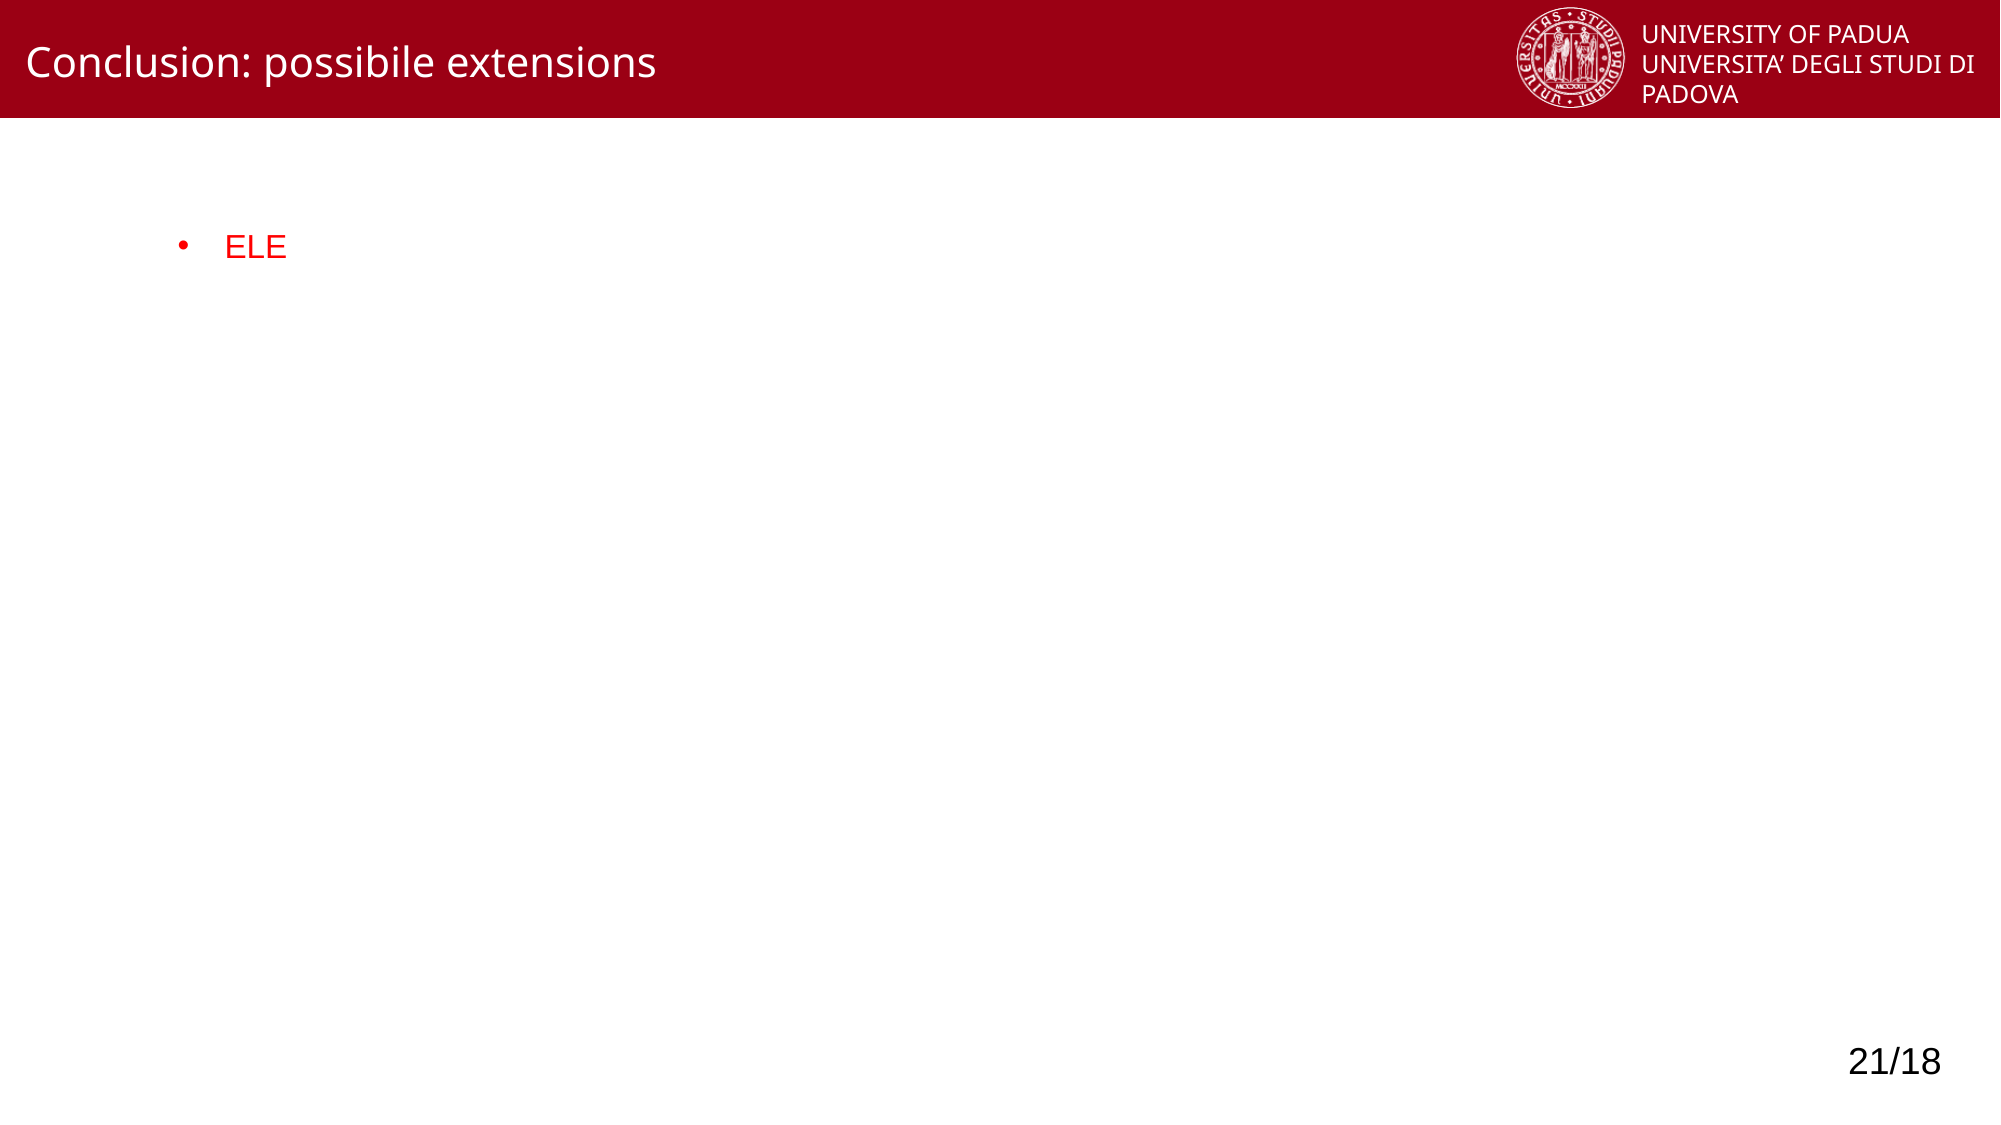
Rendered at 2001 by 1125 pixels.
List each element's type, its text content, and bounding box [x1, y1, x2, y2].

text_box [1515, 0, 2000, 129]
text_box Conclusion: possibile extensions [10, 28, 953, 94]
picture [0, 0, 1515, 118]
text_box ELE [159, 206, 1051, 569]
